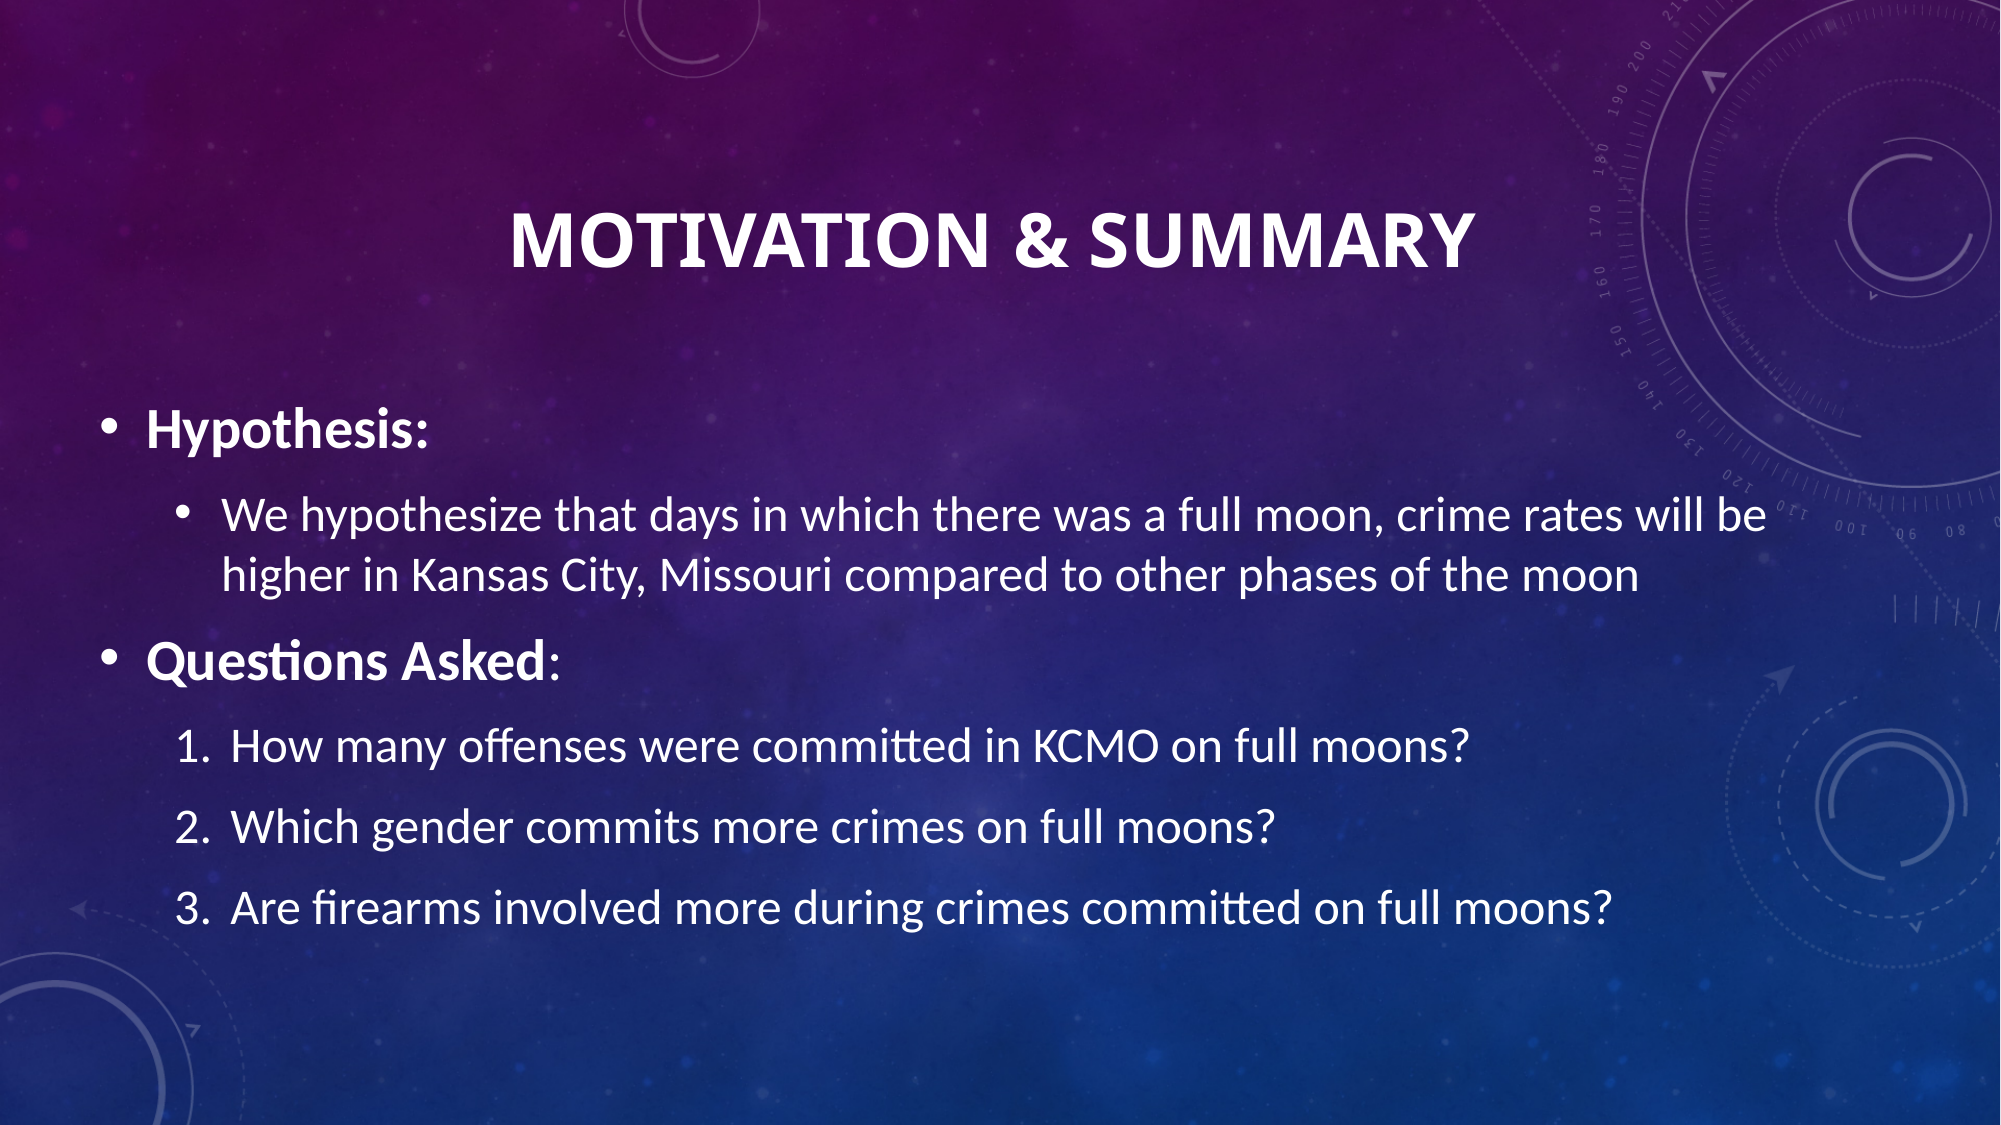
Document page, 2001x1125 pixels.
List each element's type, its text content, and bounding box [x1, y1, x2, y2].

picture [0, 0, 2001, 1125]
title Motivation & Summary [105, 105, 1899, 369]
list Hypothesis: We hypothesize that days in which there was a full moon, crime rates will be higher in Kansas City, Missouri compared to other phases of the moon Questions Asked: How many offenses were committed in KCMO on full moons? Which gender commits more crimes on full moons? Are firearms involved more during crimes committed on full moons? [84, 369, 1899, 1021]
